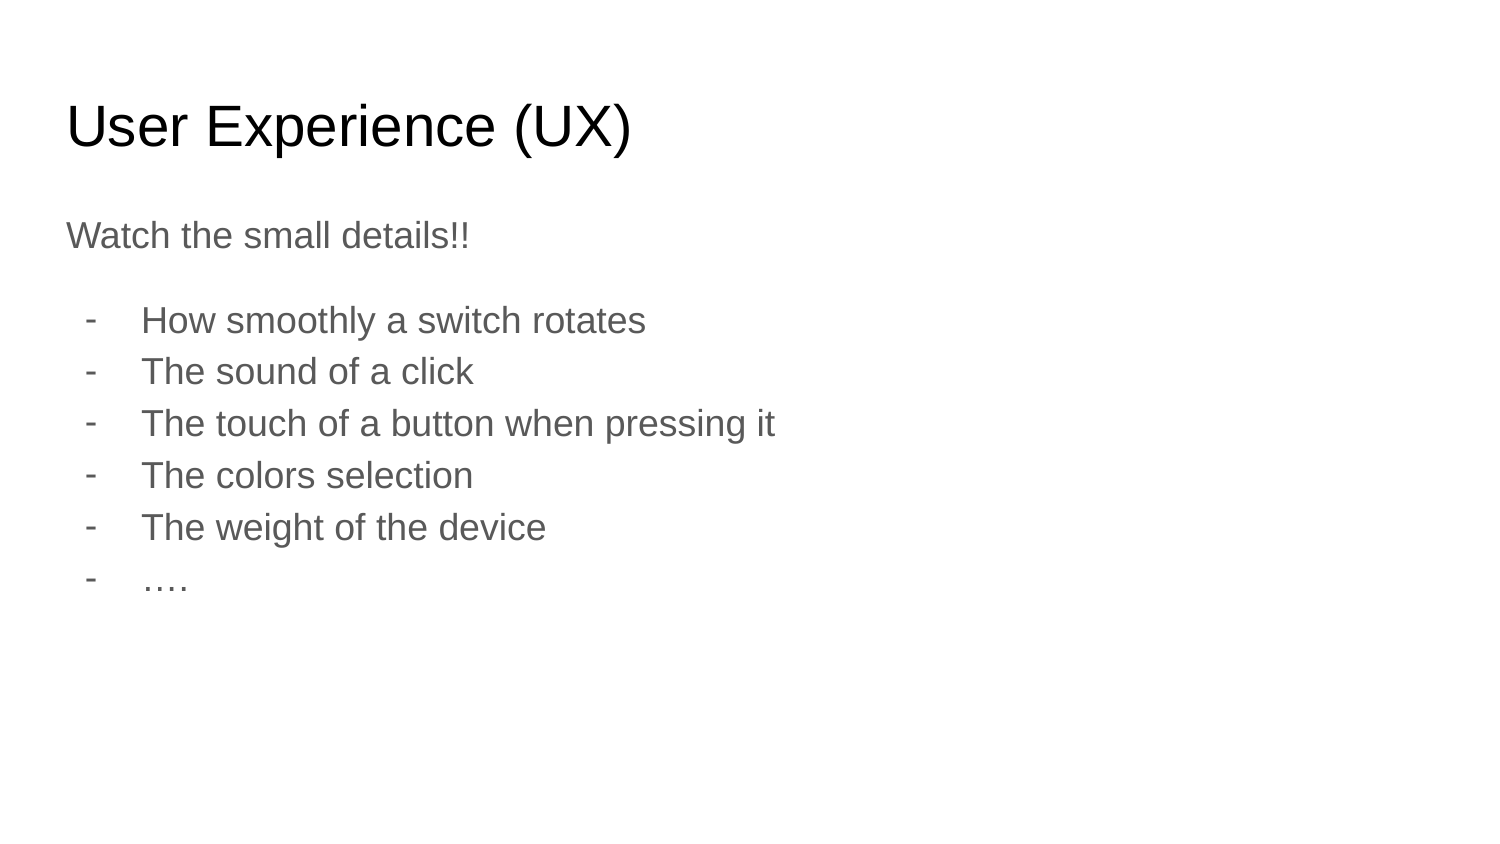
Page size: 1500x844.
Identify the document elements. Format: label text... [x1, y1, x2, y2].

list Watch the small details!! How smoothly a switch rotates The sound of a click The touch of a button when pressing it The colors selection The weight of the device …. [51, 189, 1449, 750]
title User Experience (UX) [51, 72, 1449, 167]
